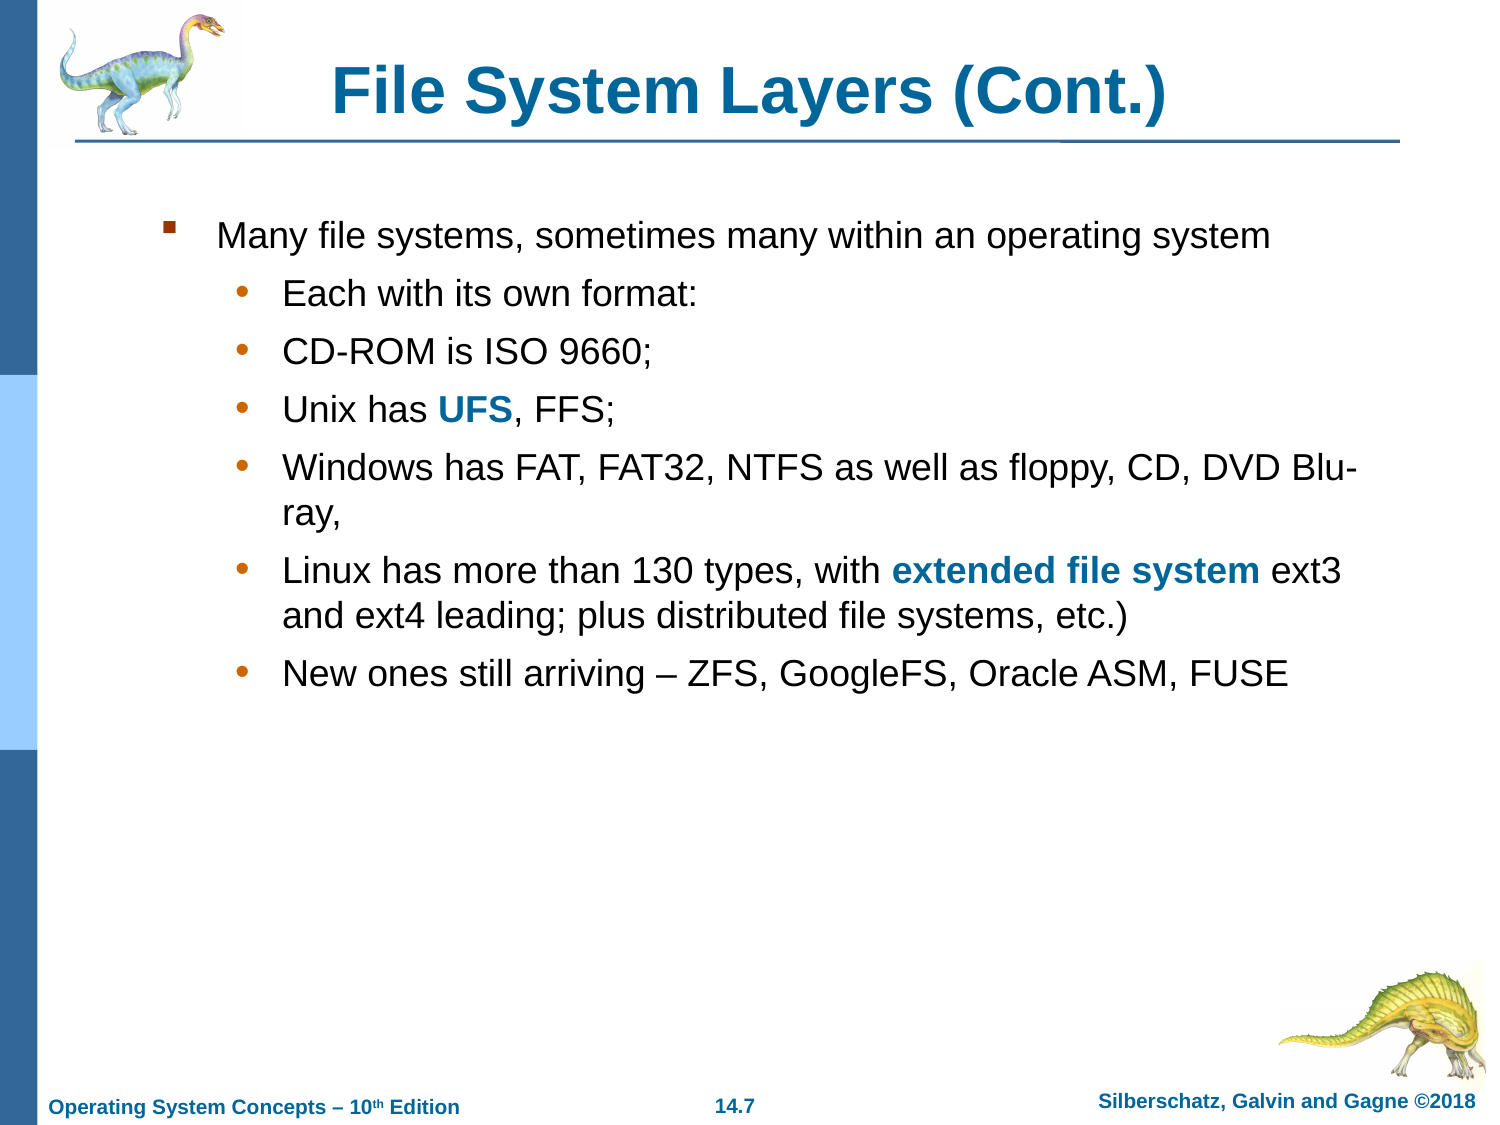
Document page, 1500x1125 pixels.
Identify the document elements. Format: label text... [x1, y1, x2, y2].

list Many file systems, sometimes many within an operating system Each with its own format: CD-ROM is ISO 9660; Unix has UFS, FFS; Windows has FAT, FAT32, NTFS as well as floppy, CD, DVD Blu-ray, Linux has more than 130 types, with extended file system ext3 and ext4 leading; plus distributed file systems, etc.) New ones still arriving – ZFS, GoogleFS, Oracle ASM, FUSE [145, 203, 1392, 1059]
title File System Layers (Cont.) [75, 39, 1425, 135]
picture [1275, 959, 1486, 1090]
picture [46, 0, 243, 149]
